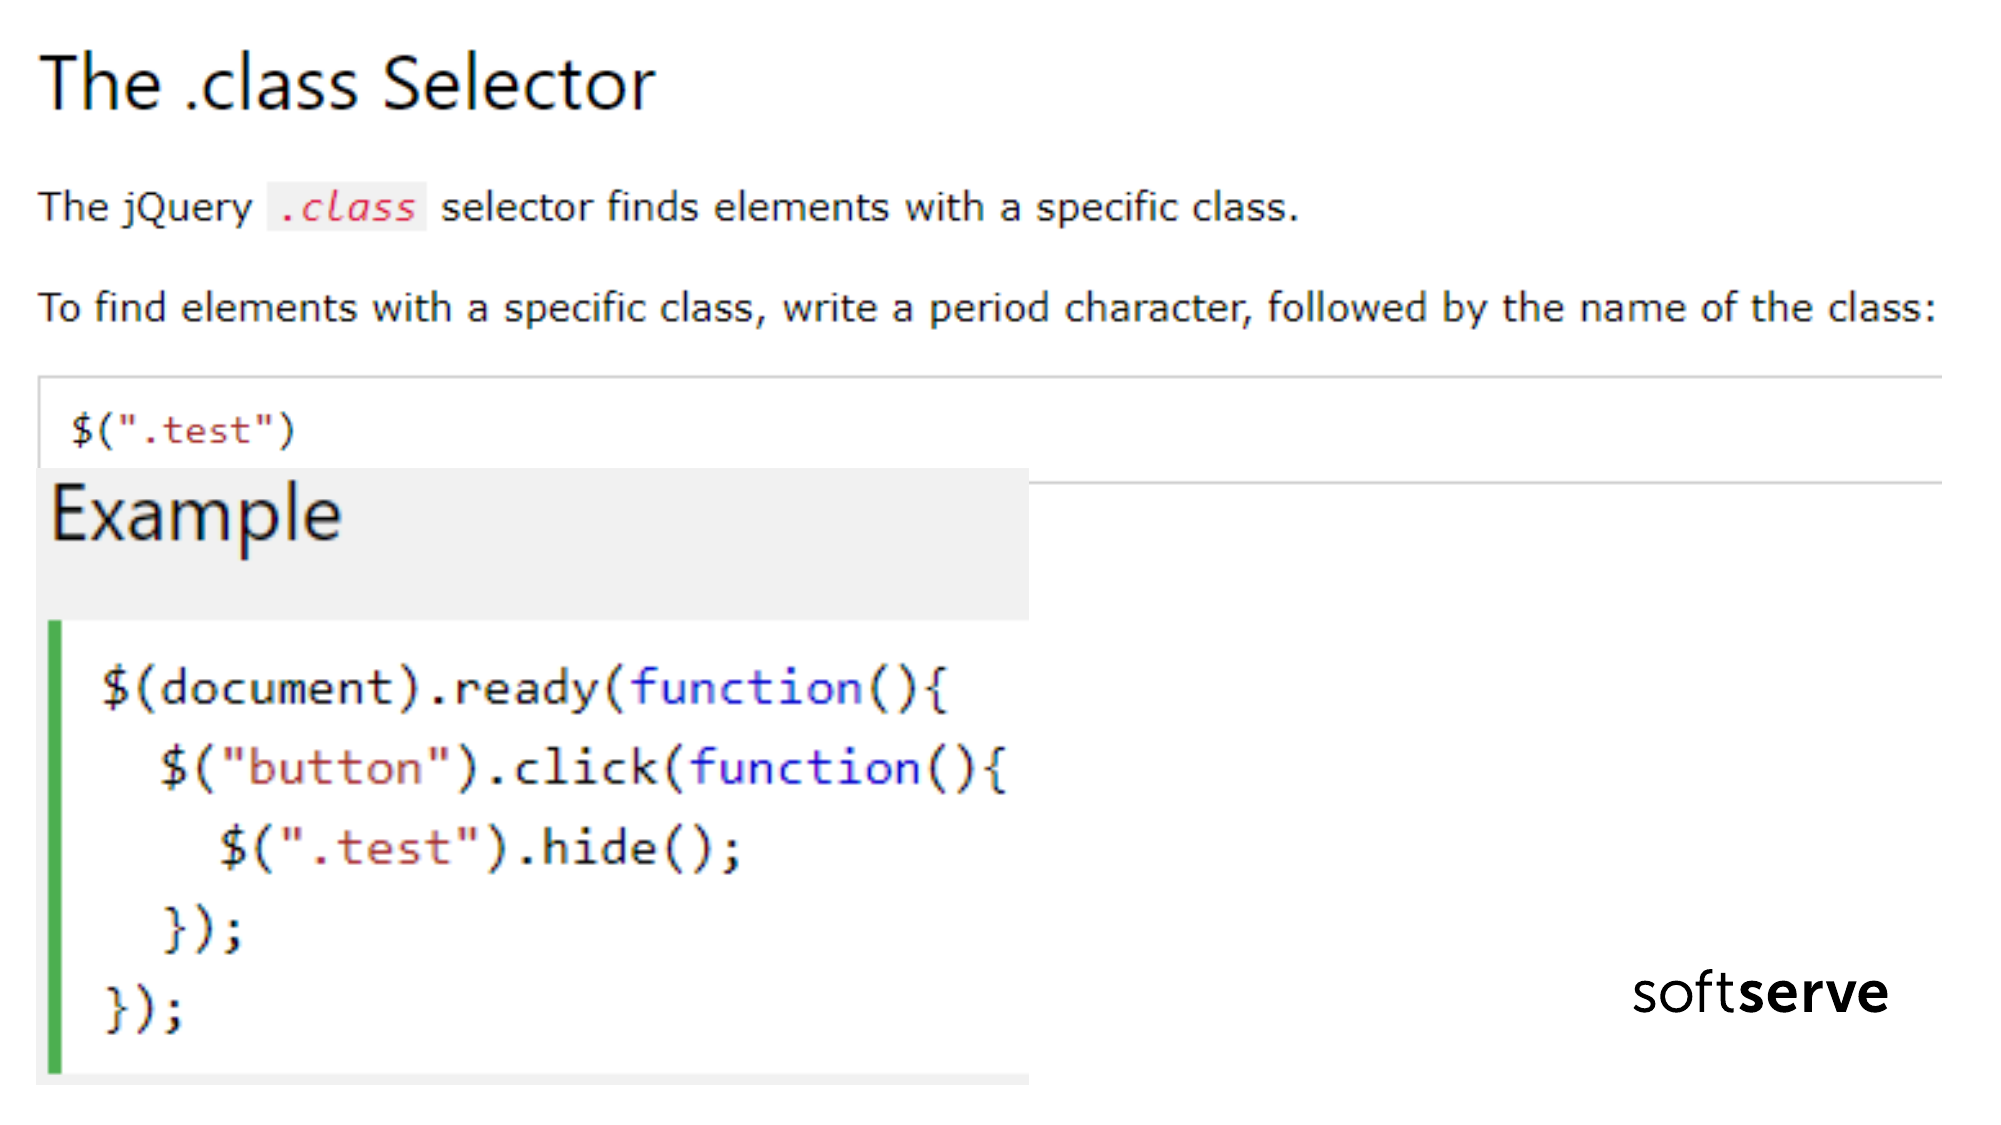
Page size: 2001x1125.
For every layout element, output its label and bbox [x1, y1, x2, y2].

picture [35, 38, 1942, 1085]
